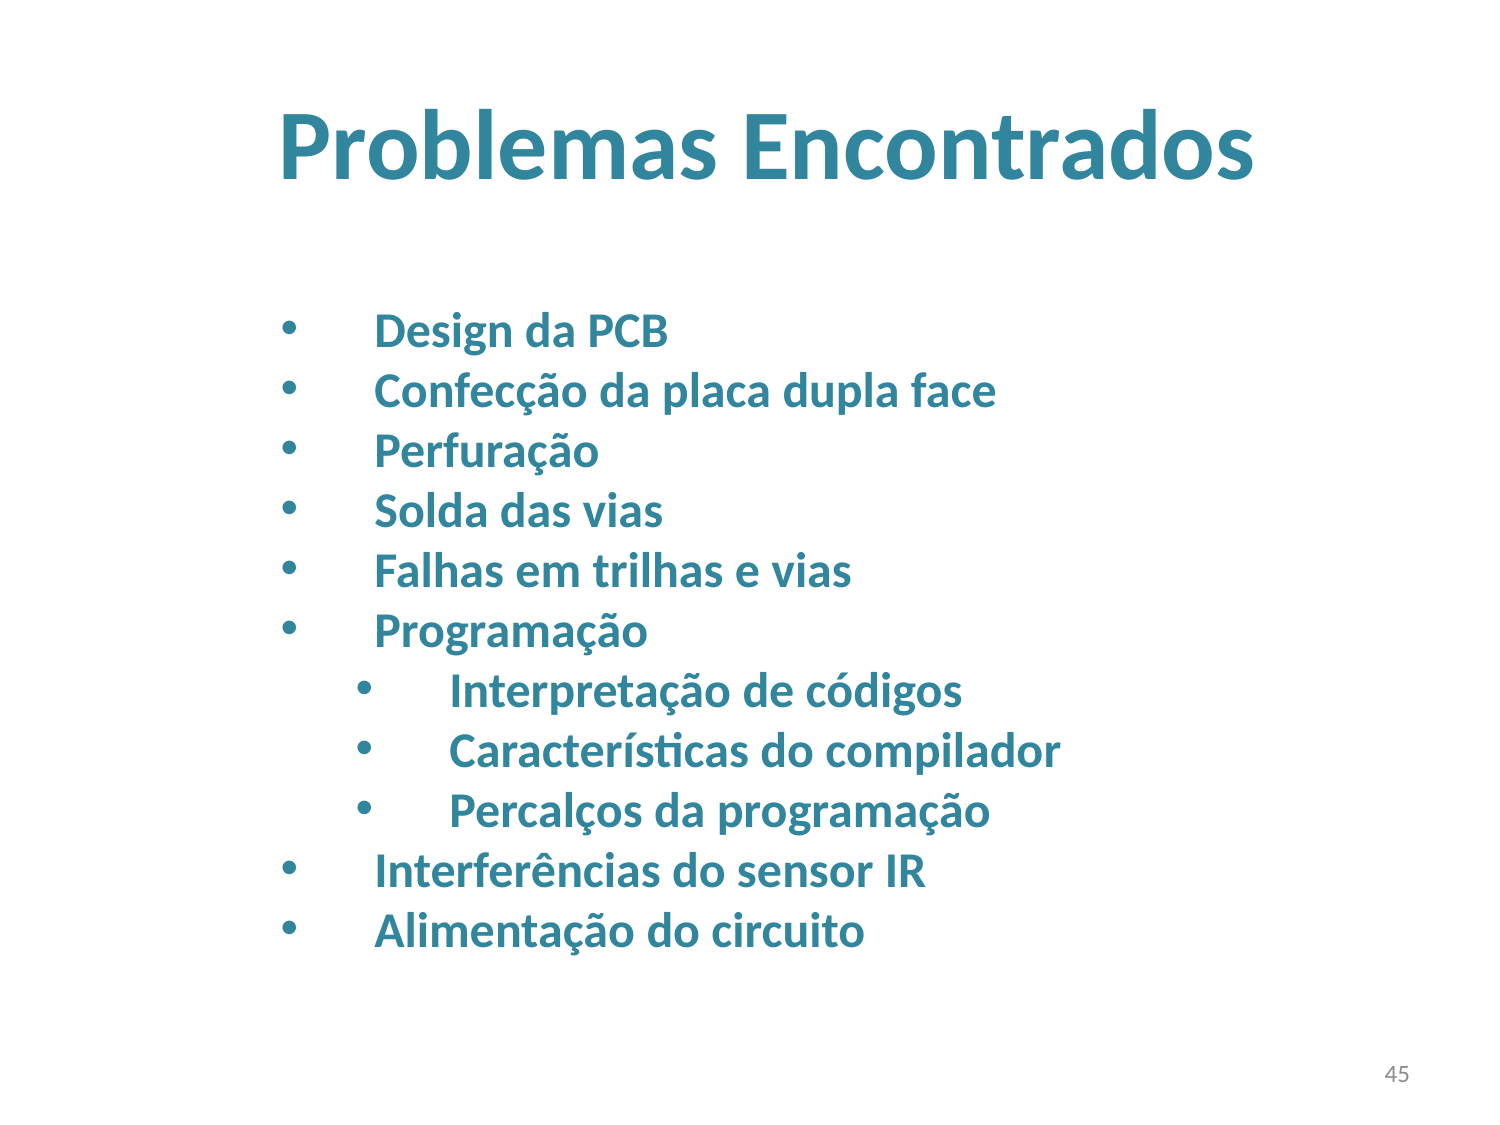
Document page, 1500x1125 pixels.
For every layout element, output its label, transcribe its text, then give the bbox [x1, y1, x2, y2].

text_box Design da PCB Confecção da placa dupla face Perfuração Solda das vias Falhas em trilhas e vias Programação Interpretação de códigos Características do compilador Percalços da programação Interferências do sensor IR Alimentação do circuito [265, 289, 1400, 965]
text_box Problemas Encontrados [263, 71, 1272, 207]
slide_number 45 [1074, 1042, 1425, 1103]
